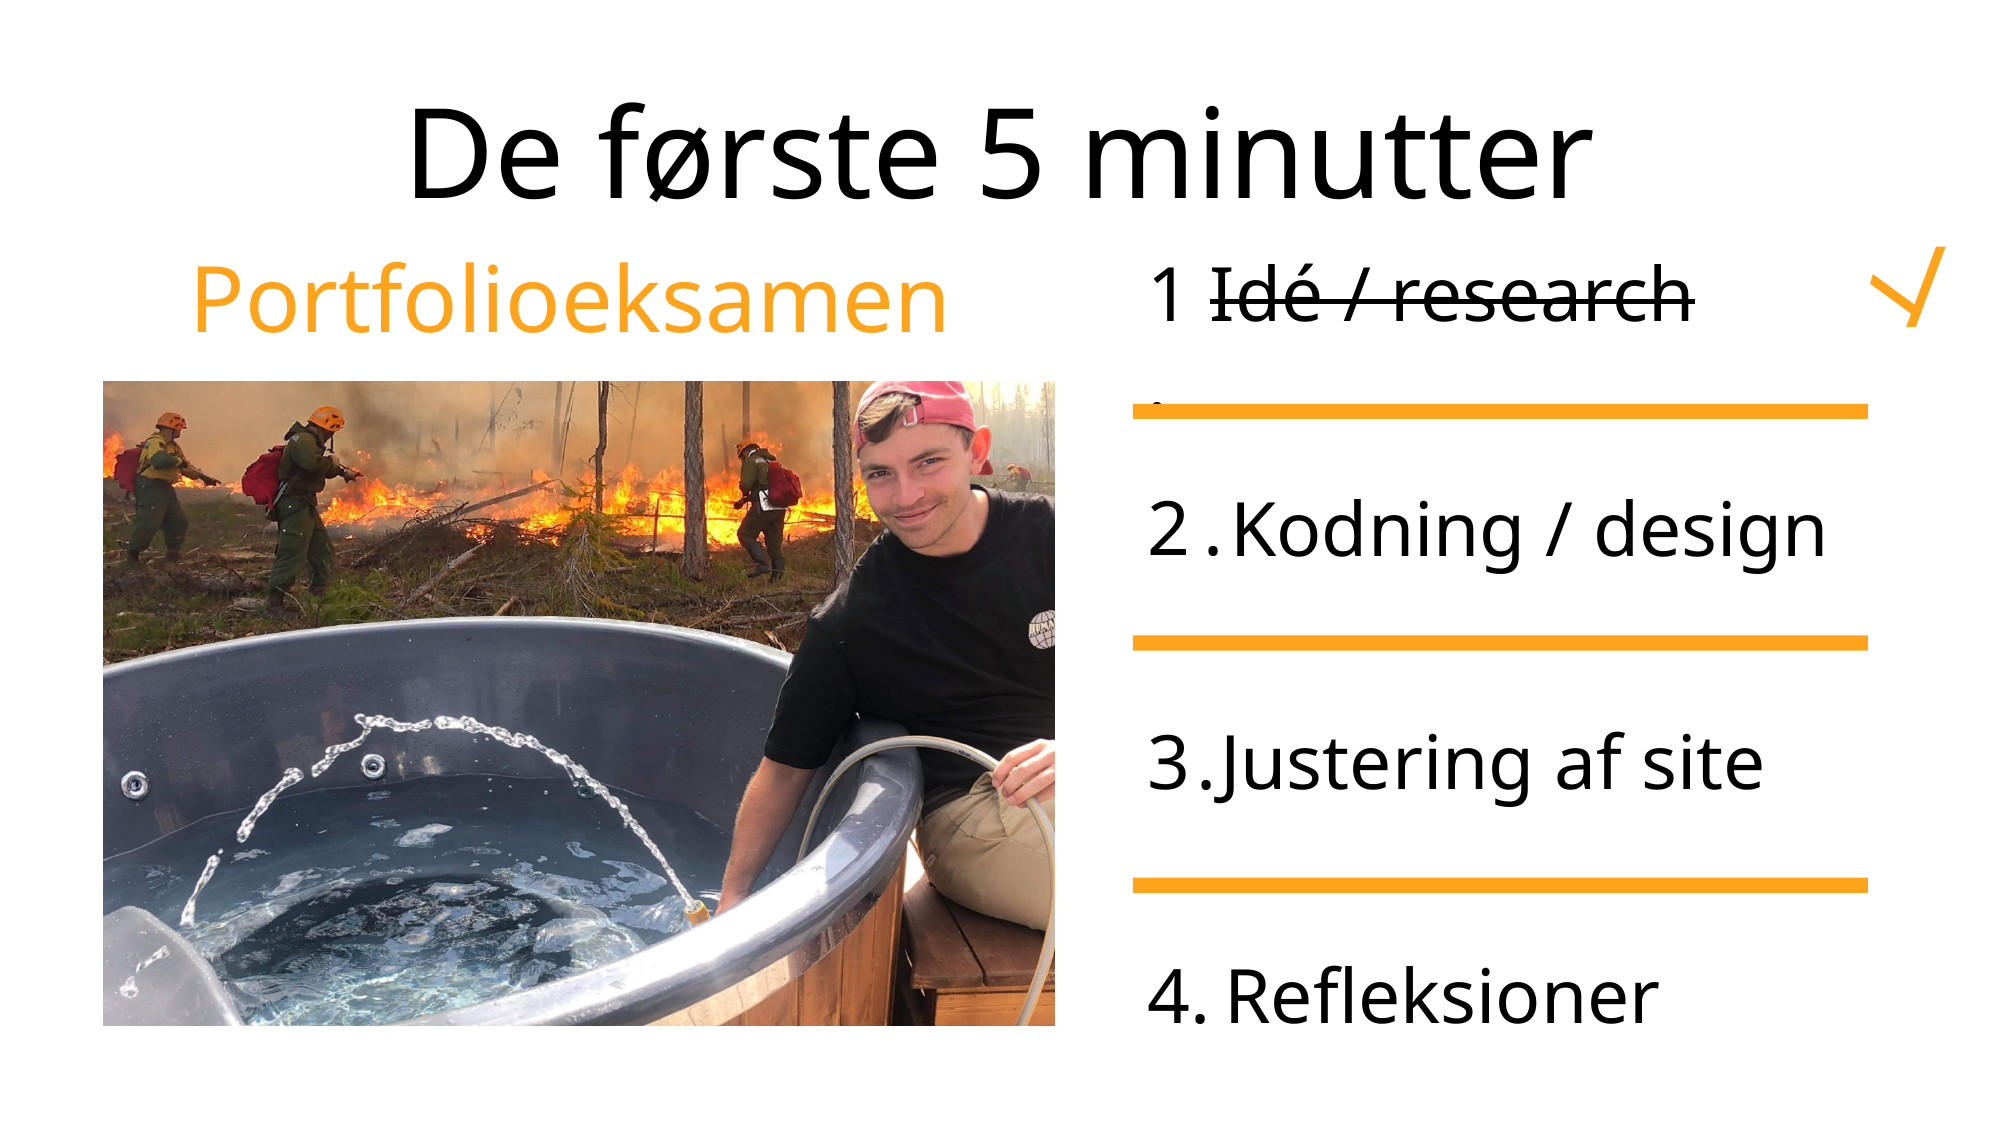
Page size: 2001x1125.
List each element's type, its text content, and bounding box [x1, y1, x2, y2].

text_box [1132, 940, 1814, 1047]
text_box [1132, 634, 1869, 652]
text_box De første 5 minutter [334, 66, 1666, 232]
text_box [1132, 472, 1869, 581]
picture [103, 381, 1055, 1026]
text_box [1132, 239, 1800, 346]
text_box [1838, 207, 1961, 360]
text_box [1132, 403, 1869, 420]
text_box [1132, 707, 1874, 905]
text_box Portfolioeksamen [141, 233, 1000, 358]
